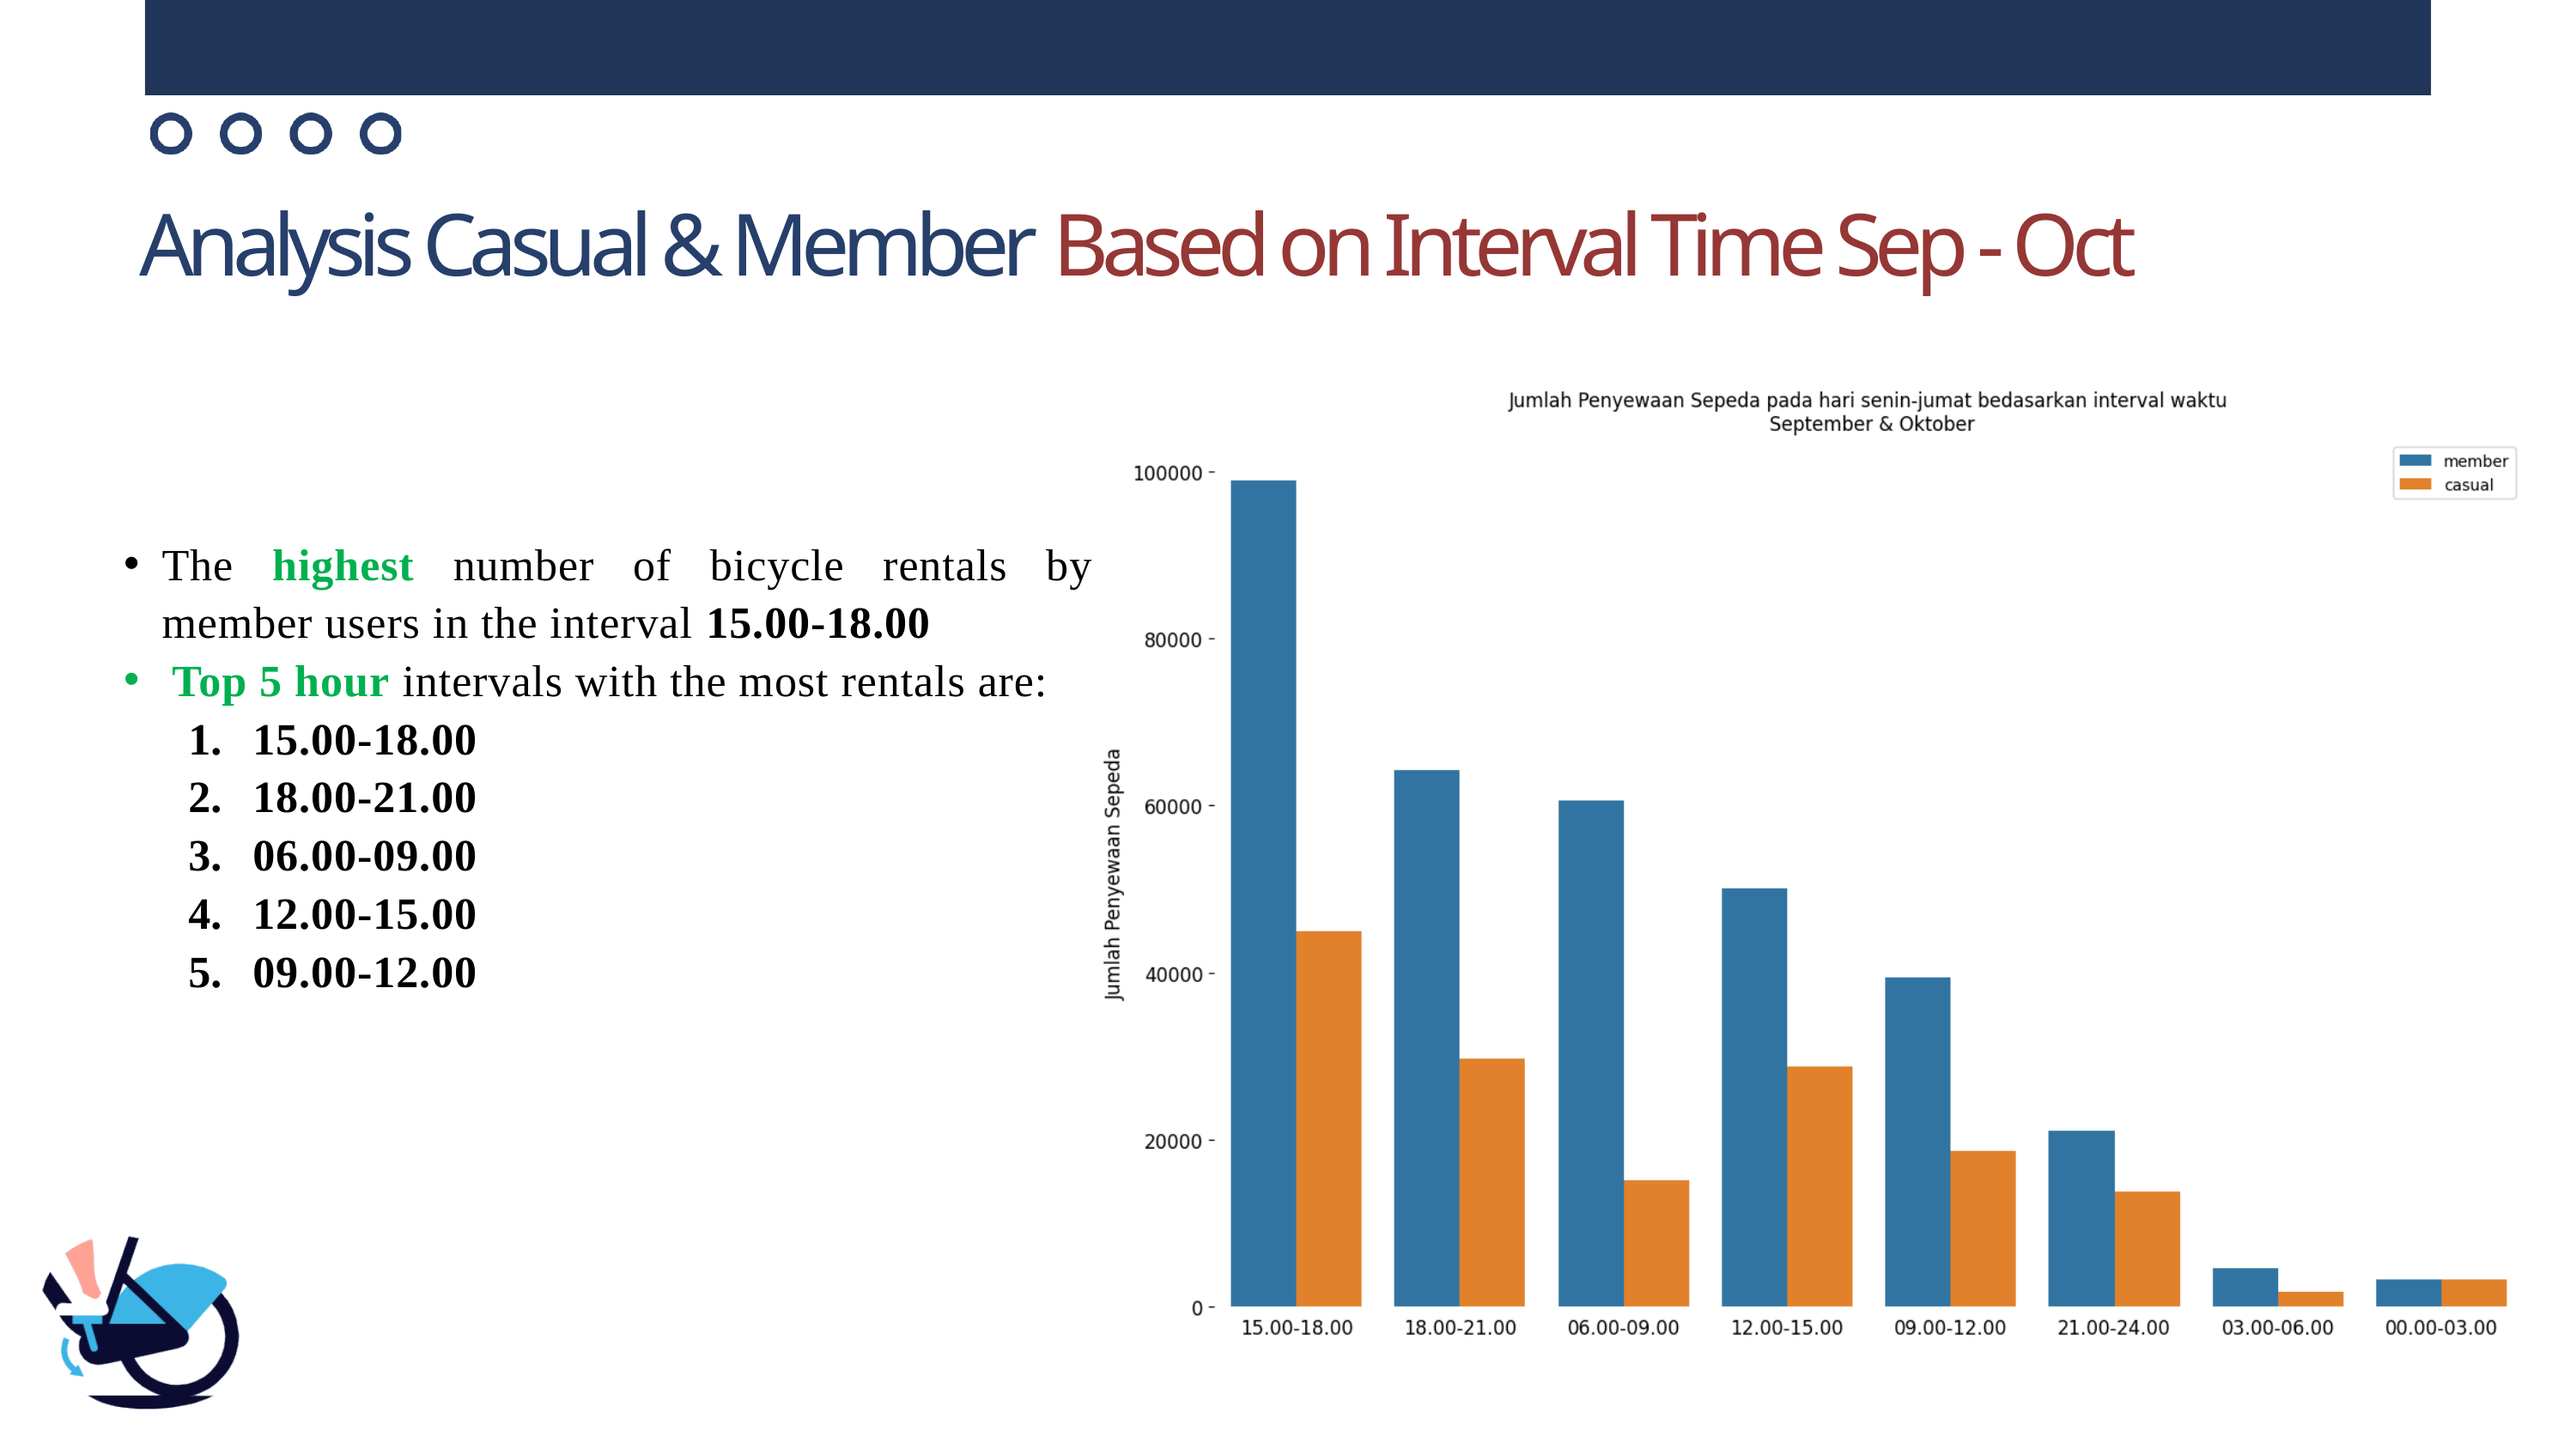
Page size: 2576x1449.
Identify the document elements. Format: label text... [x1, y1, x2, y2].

picture [1094, 380, 2535, 1349]
text_box Analysis Casual & Member Based on Interval Time Sep - Oct [139, 172, 2576, 415]
text_box [149, 112, 402, 155]
picture [32, 1217, 258, 1441]
text_box [144, 0, 2432, 95]
text_box The highest number of bicycle rentals by member users in the interval 15.00-18.00 Top 5 hour intervals with the most rentals are: 15.00-18.00 18.00-21.00 06.00-09.00 12.00-15.00 09.00-12.00 [85, 530, 1090, 997]
